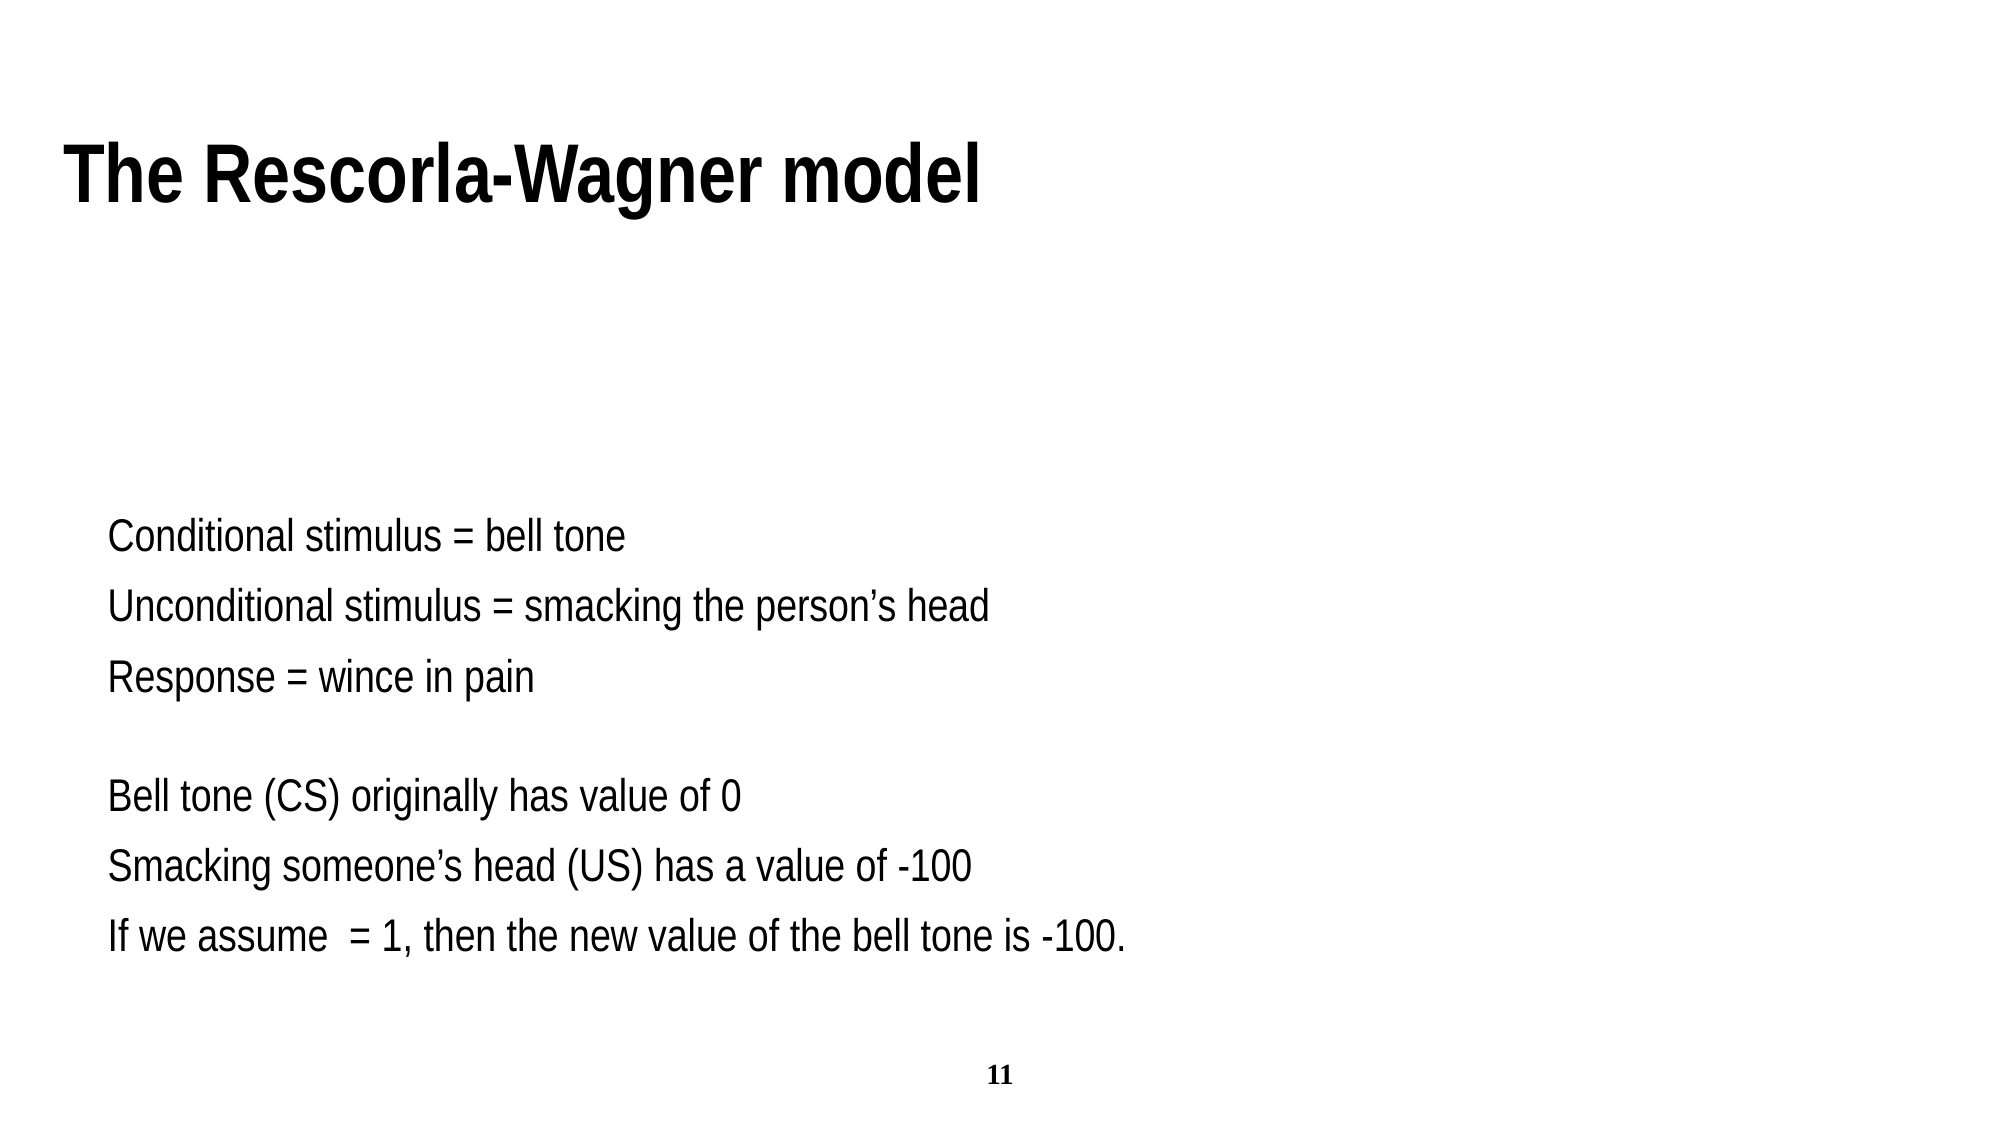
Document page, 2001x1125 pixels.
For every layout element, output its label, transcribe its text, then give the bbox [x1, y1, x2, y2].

text_box The Rescorla-Wagner model [48, 123, 1861, 263]
slide_number 11 [774, 1043, 1225, 1104]
text_box Conditional stimulus = bell tone Unconditional stimulus = smacking the person’s head Response = wince in pain [92, 504, 1789, 734]
